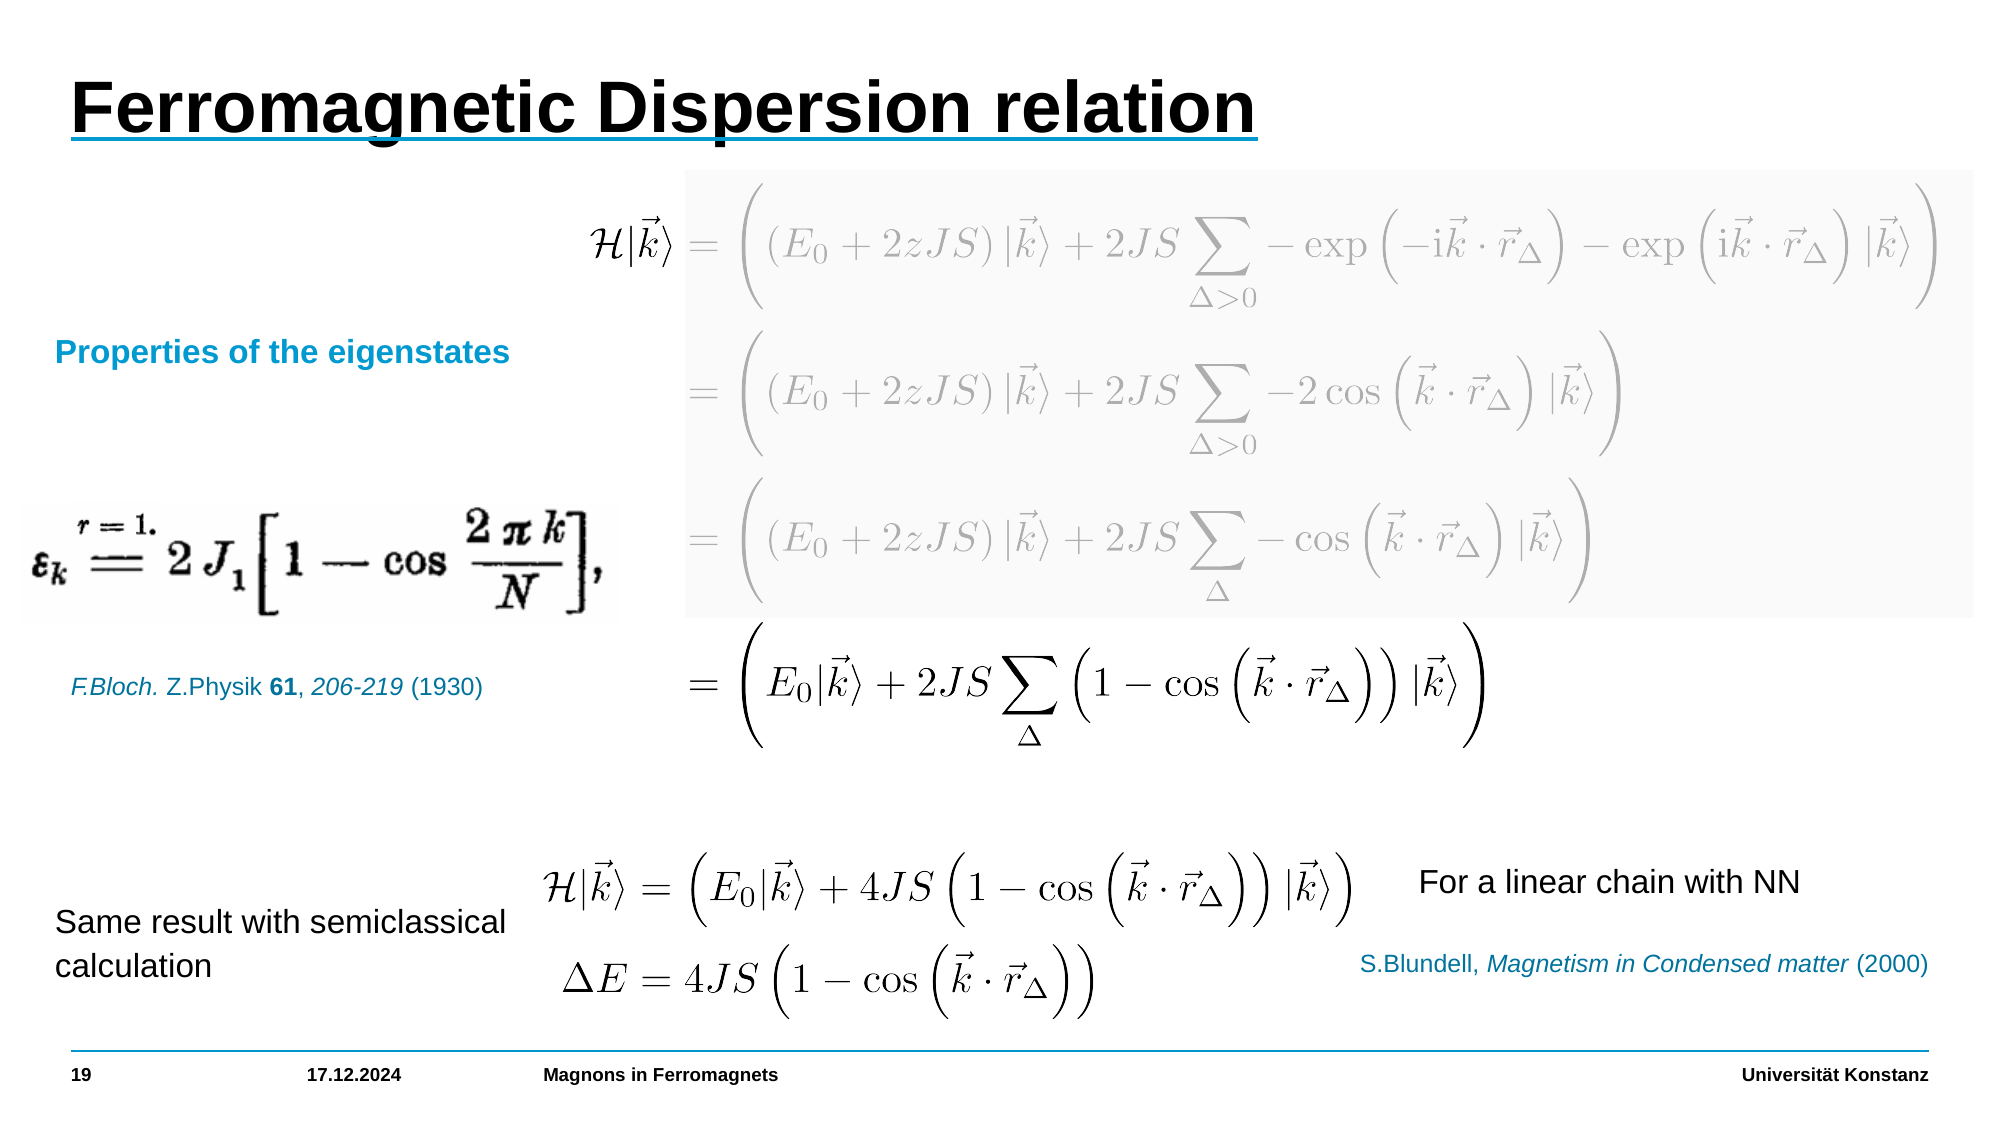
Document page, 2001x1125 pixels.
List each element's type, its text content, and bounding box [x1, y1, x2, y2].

list Properties of the eigenstates Same result with semiclassical calculation [55, 632, 670, 1000]
list Properties of the eigenstates Same result with semiclassical calculation [55, 326, 585, 502]
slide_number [306, 1058, 512, 1094]
picture [20, 183, 1937, 748]
footer Magnons in Ferromagnets [543, 1058, 1489, 1094]
slide_number 19 [70, 1058, 276, 1094]
title Ferromagnetic Dispersion relation [70, 66, 1457, 268]
text_box For a linear chain with NN [1403, 852, 1817, 908]
picture [543, 852, 1351, 1019]
text_box F.Bloch. Z.Physik 61, 206-219 (1930) [56, 662, 499, 708]
text_box S.Blundell, Magnetism in Condensed matter (2000) [1355, 940, 1944, 986]
text_box [683, 168, 1975, 620]
